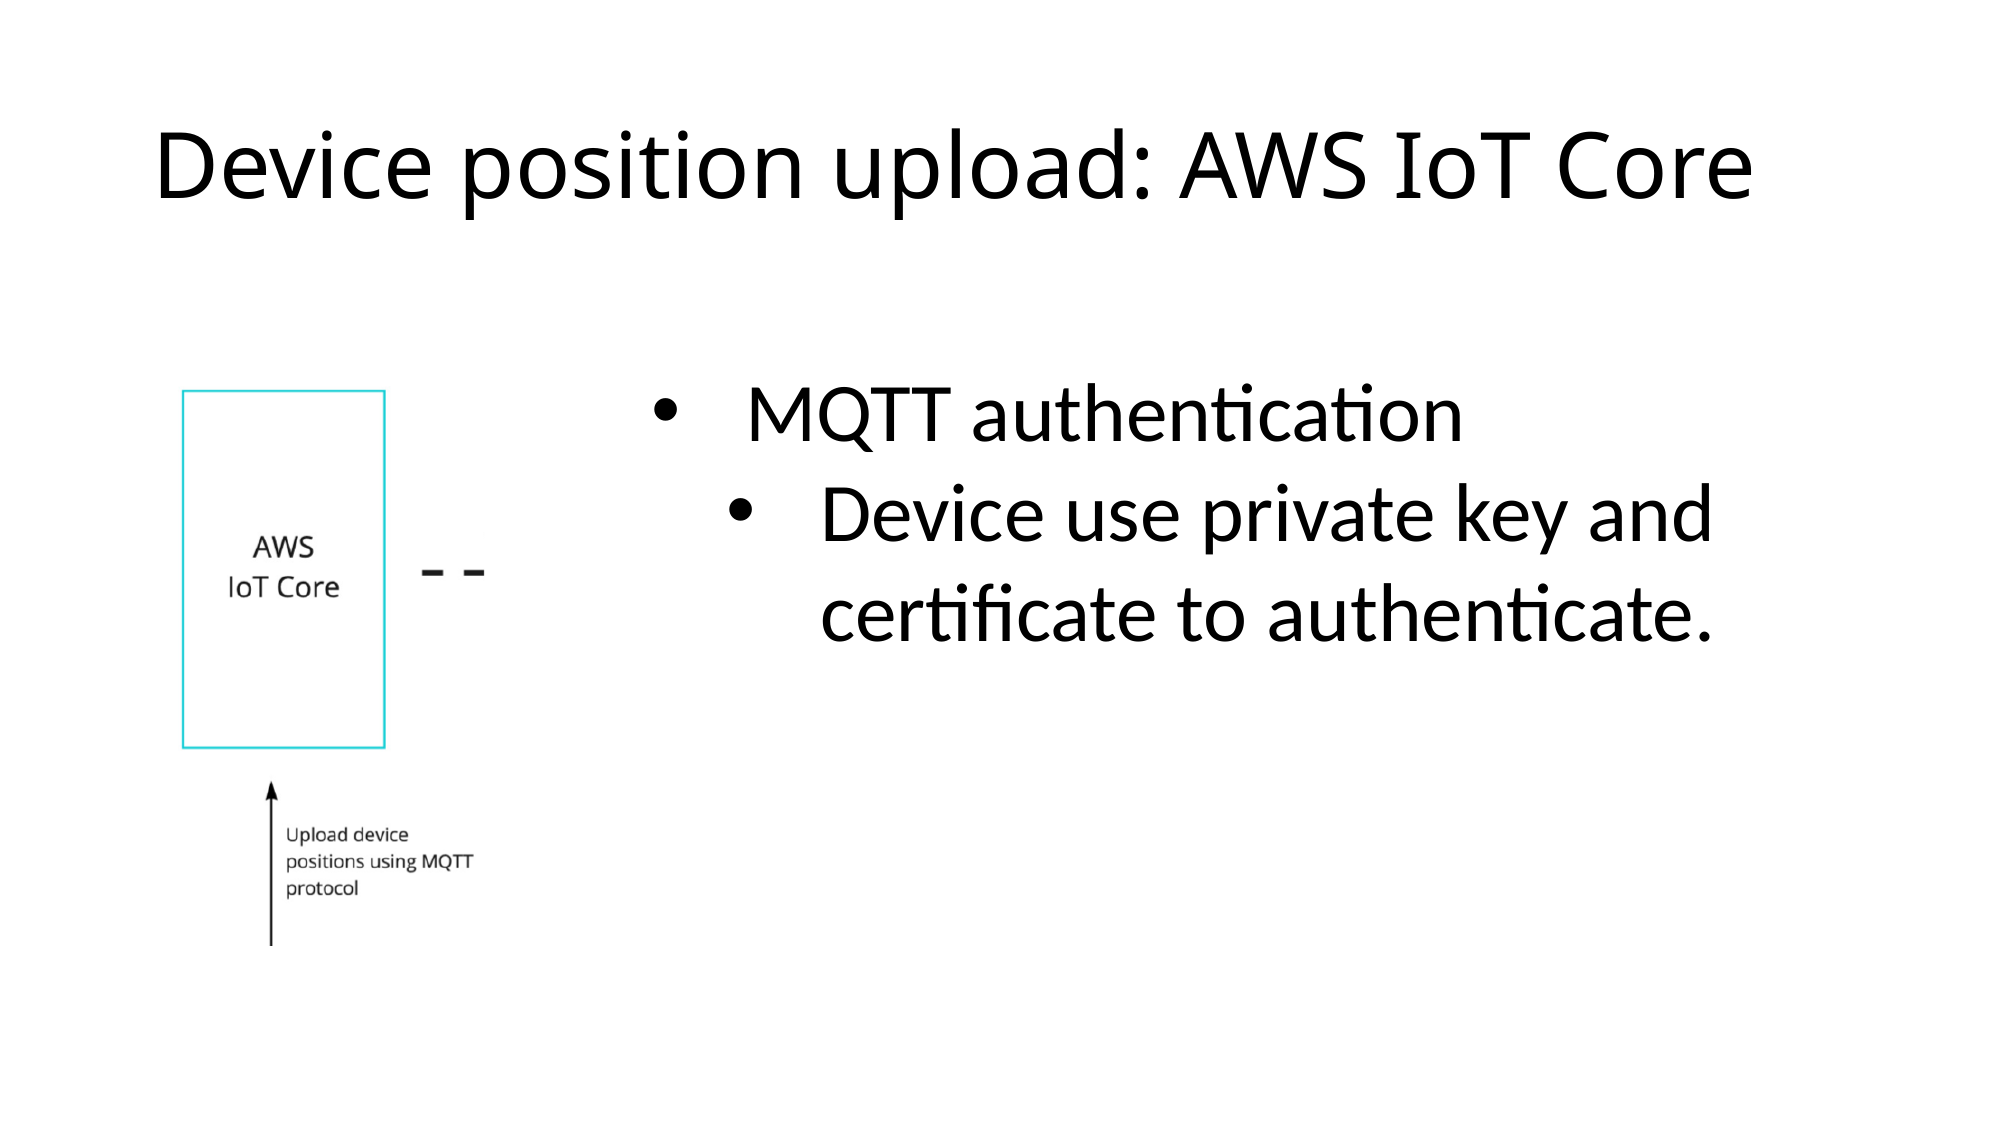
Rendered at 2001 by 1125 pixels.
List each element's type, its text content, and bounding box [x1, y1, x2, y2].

title Device position upload: AWS IoT Core [137, 59, 1863, 278]
text_box MQTT authentication Device use private key and certificate to authenticate. [636, 351, 1863, 666]
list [0, 307, 485, 946]
